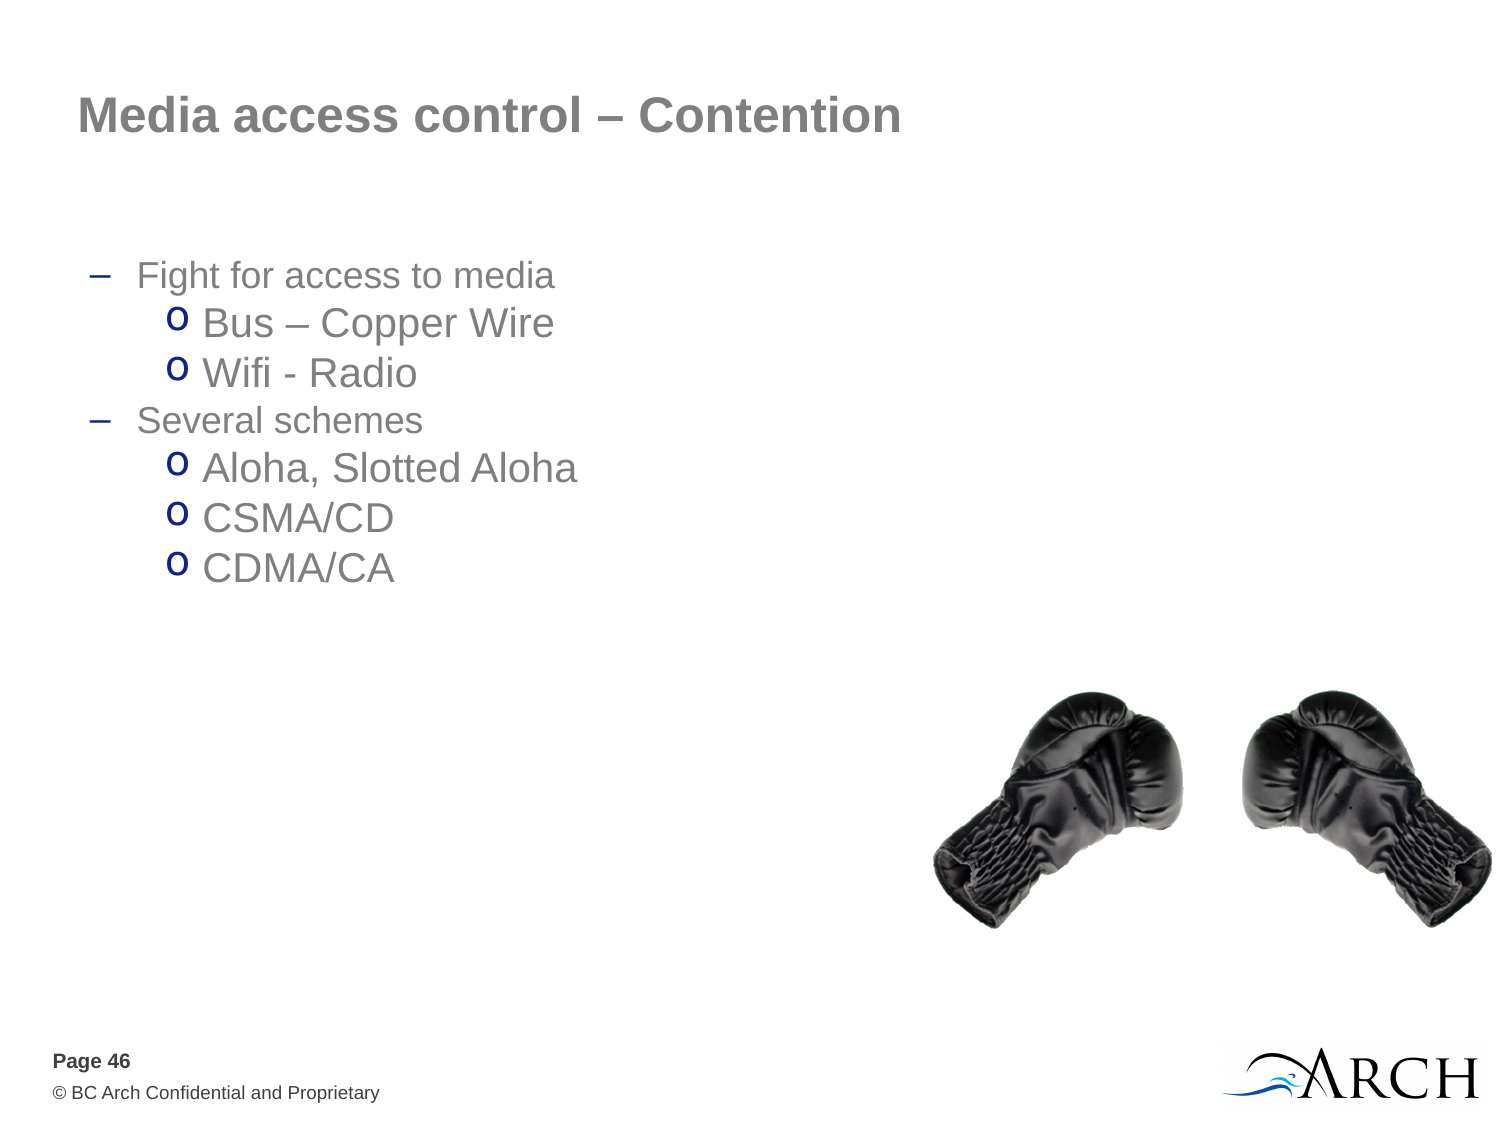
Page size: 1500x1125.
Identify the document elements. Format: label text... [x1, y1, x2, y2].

list Fight for access to media Bus – Copper Wire Wifi - Radio Several schemes Aloha, Slotted Aloha CSMA/CD CDMA/CA [0, 243, 1500, 941]
title Media access control – Contention [62, 62, 1413, 163]
picture [1220, 1039, 1485, 1108]
picture [915, 644, 1500, 949]
